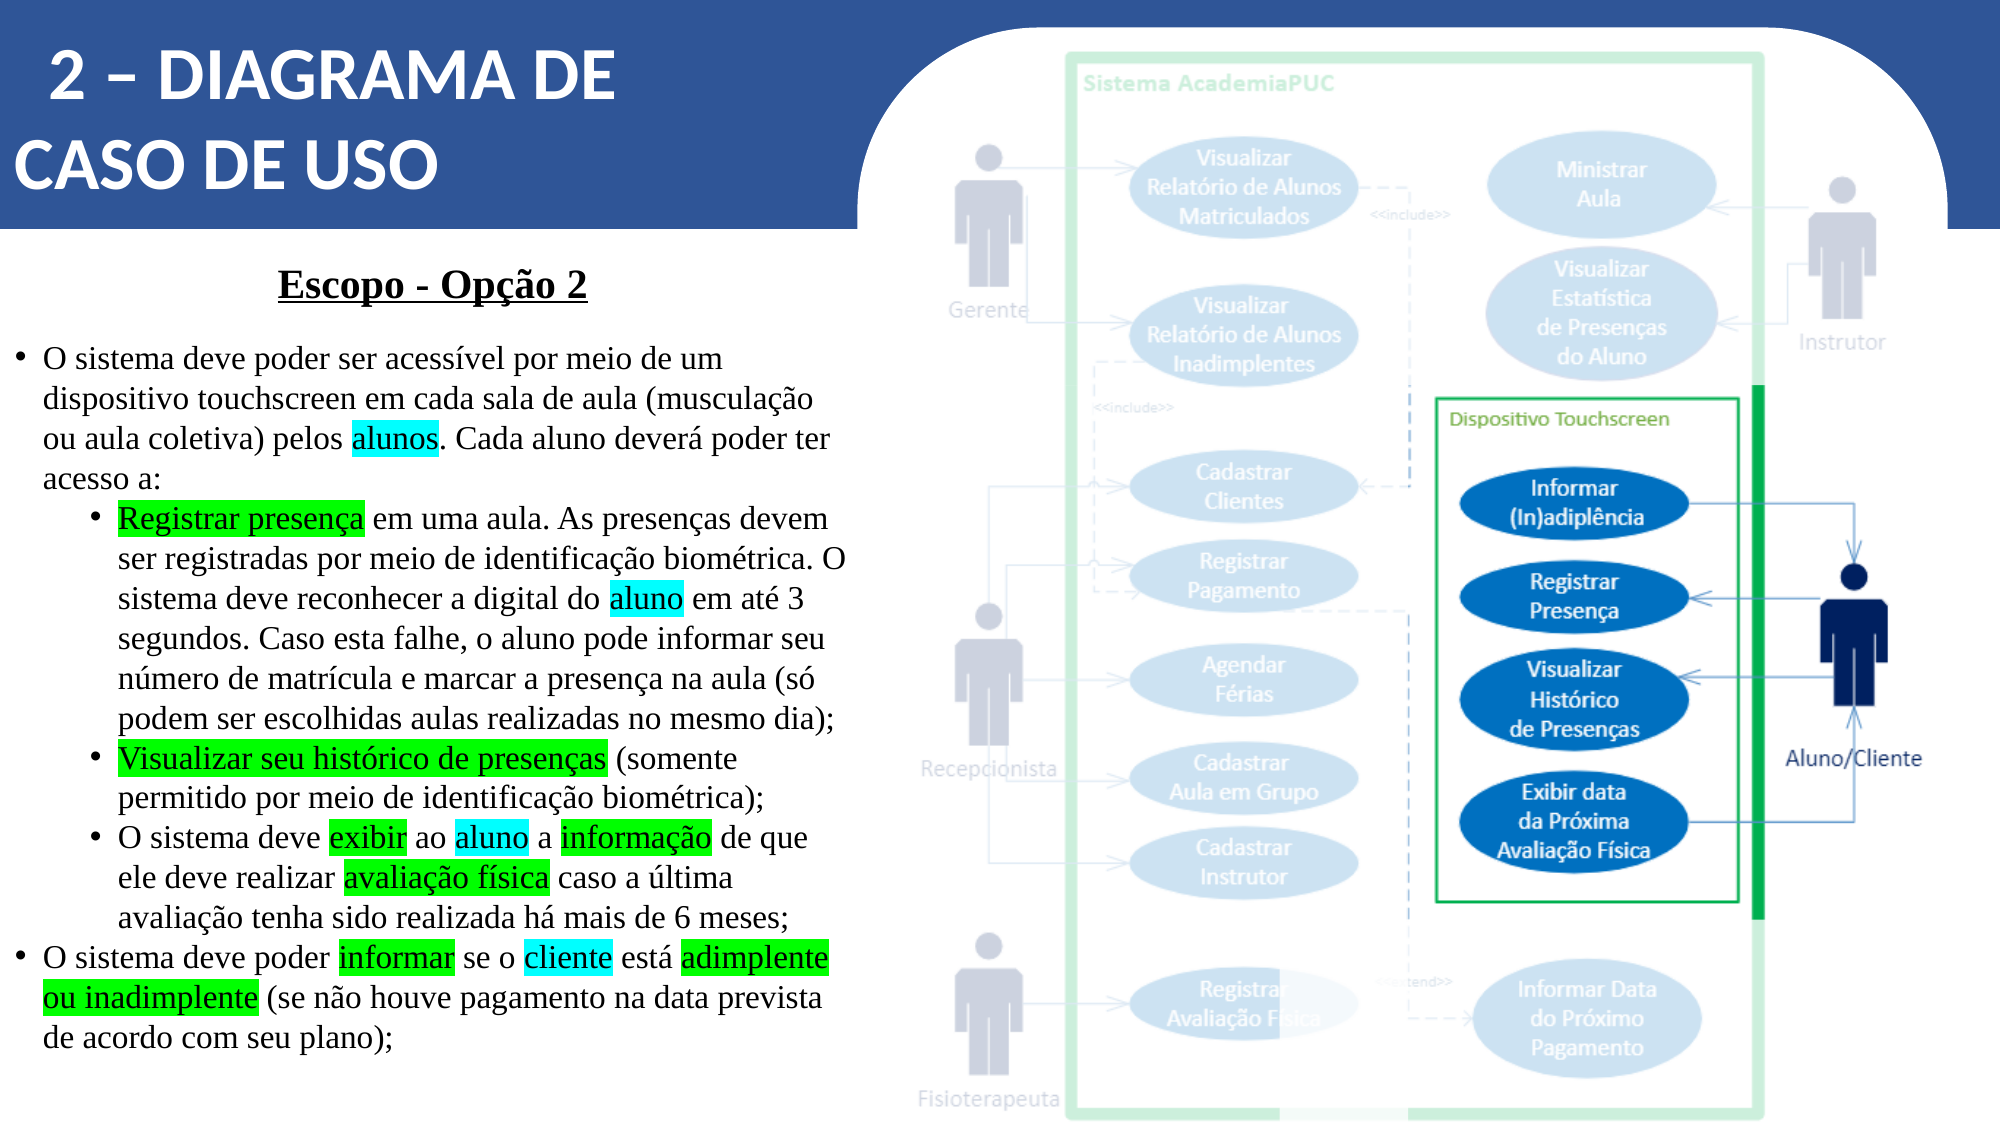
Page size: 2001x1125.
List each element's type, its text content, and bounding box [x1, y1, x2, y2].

text_box Escopo - Opção 2 O sistema deve poder ser acessível por meio de um dispositivo touchscreen em cada sala de aula (musculação ou aula coletiva) pelos alunos. Cada aluno deverá poder ter acesso a: Registrar presença em uma aula. As presenças devem ser registradas por meio de identificação biométrica. O sistema deve reconhecer a digital do aluno em até 3 segundos. Caso esta falhe, o aluno pode informar seu número de matrícula e marcar a presença na aula (só podem ser escolhidas aulas realizadas no mesmo dia); Visualizar seu histórico de presenças (somente permitido por meio de identificação biométrica); O sistema deve exibir ao aluno a informação de que ele deve realizar avaliação física caso a última avaliação tenha sido realizada há mais de 6 meses; O sistema deve poder informar se o cliente está adimplente ou inadimplente (se não houve pagamento na data prevista de acordo com seu plano); [0, 249, 857, 1093]
text_box 2 – DIAGRAMA DE CASO DE USO [0, 0, 2000, 230]
picture [857, 27, 1948, 1125]
